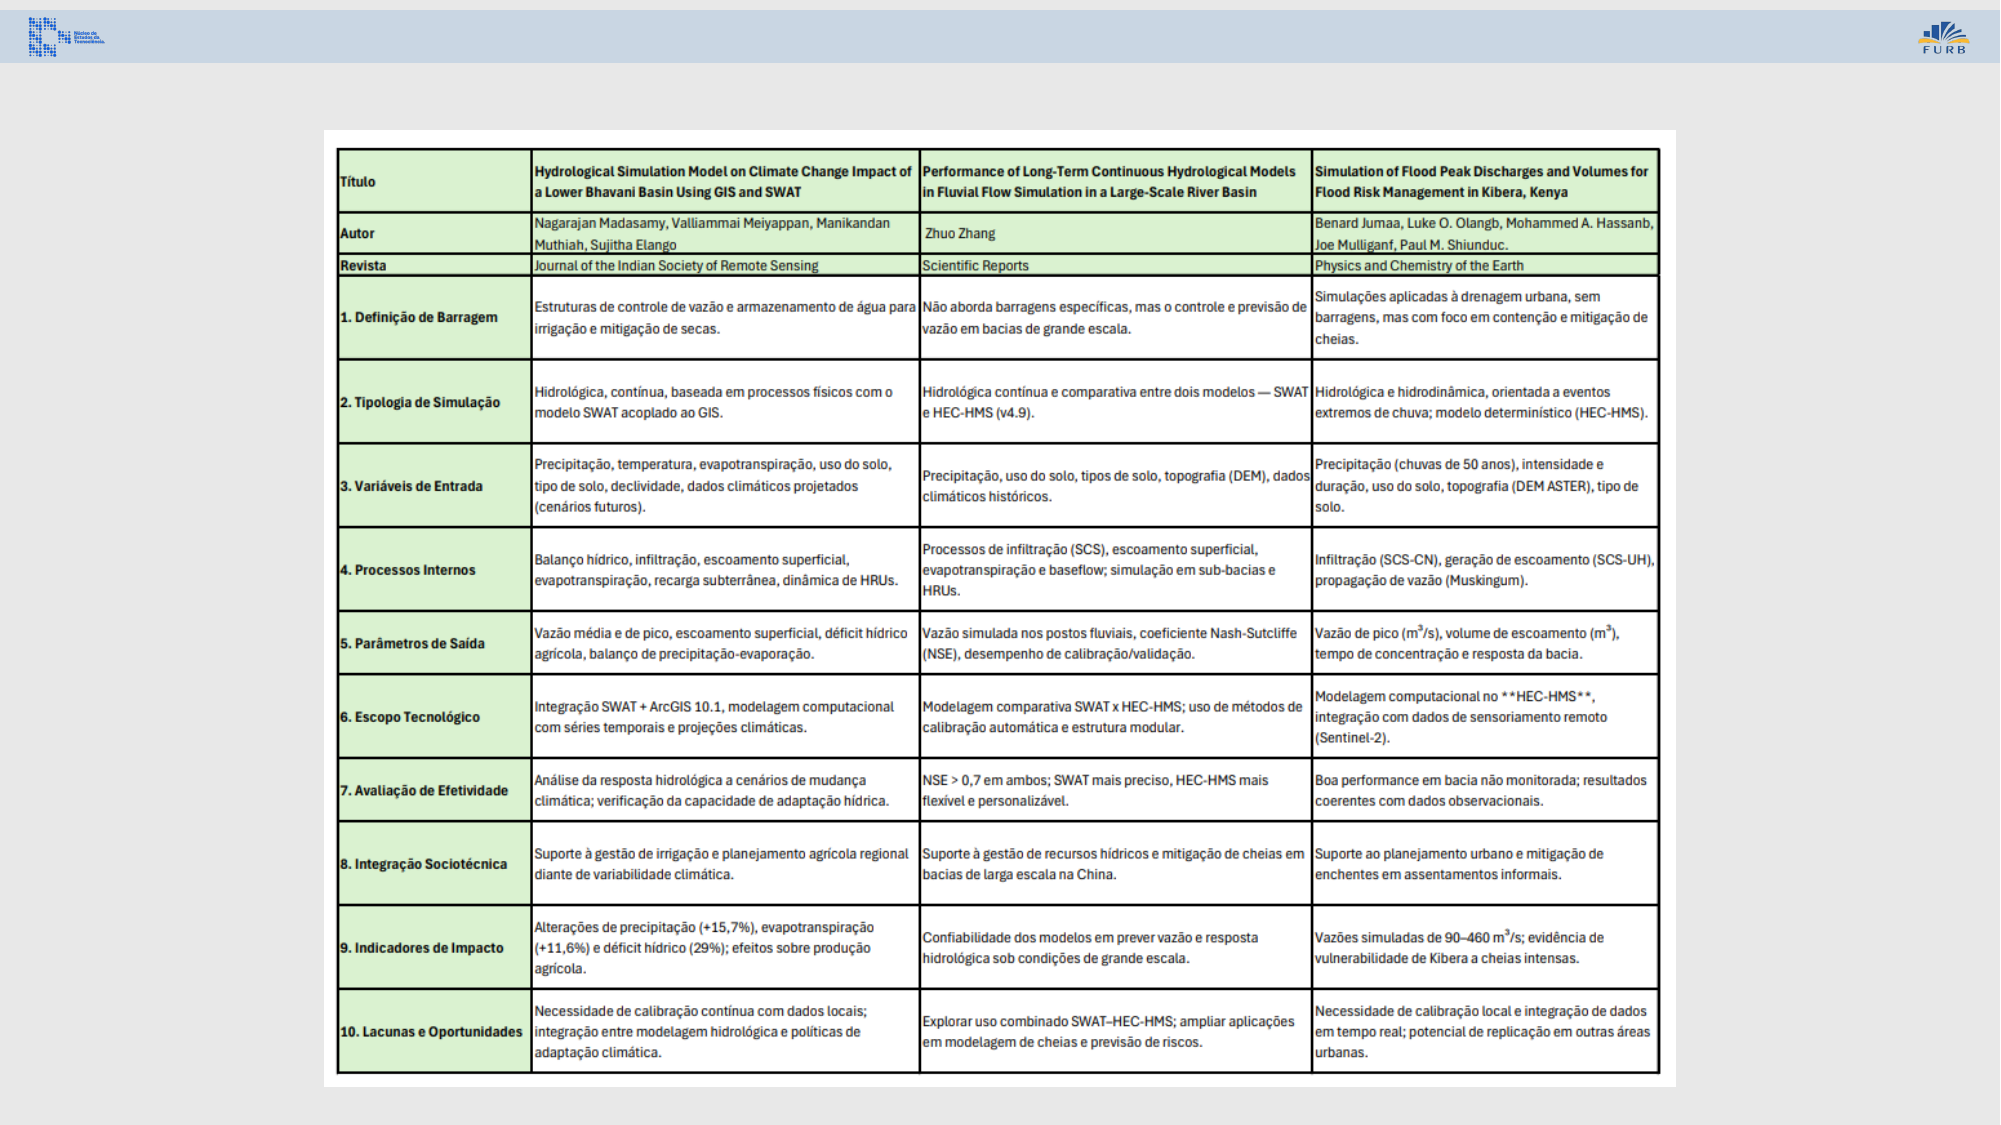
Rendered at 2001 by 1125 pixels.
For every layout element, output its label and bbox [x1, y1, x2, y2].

picture [0, 10, 2000, 63]
picture [324, 129, 1676, 1087]
